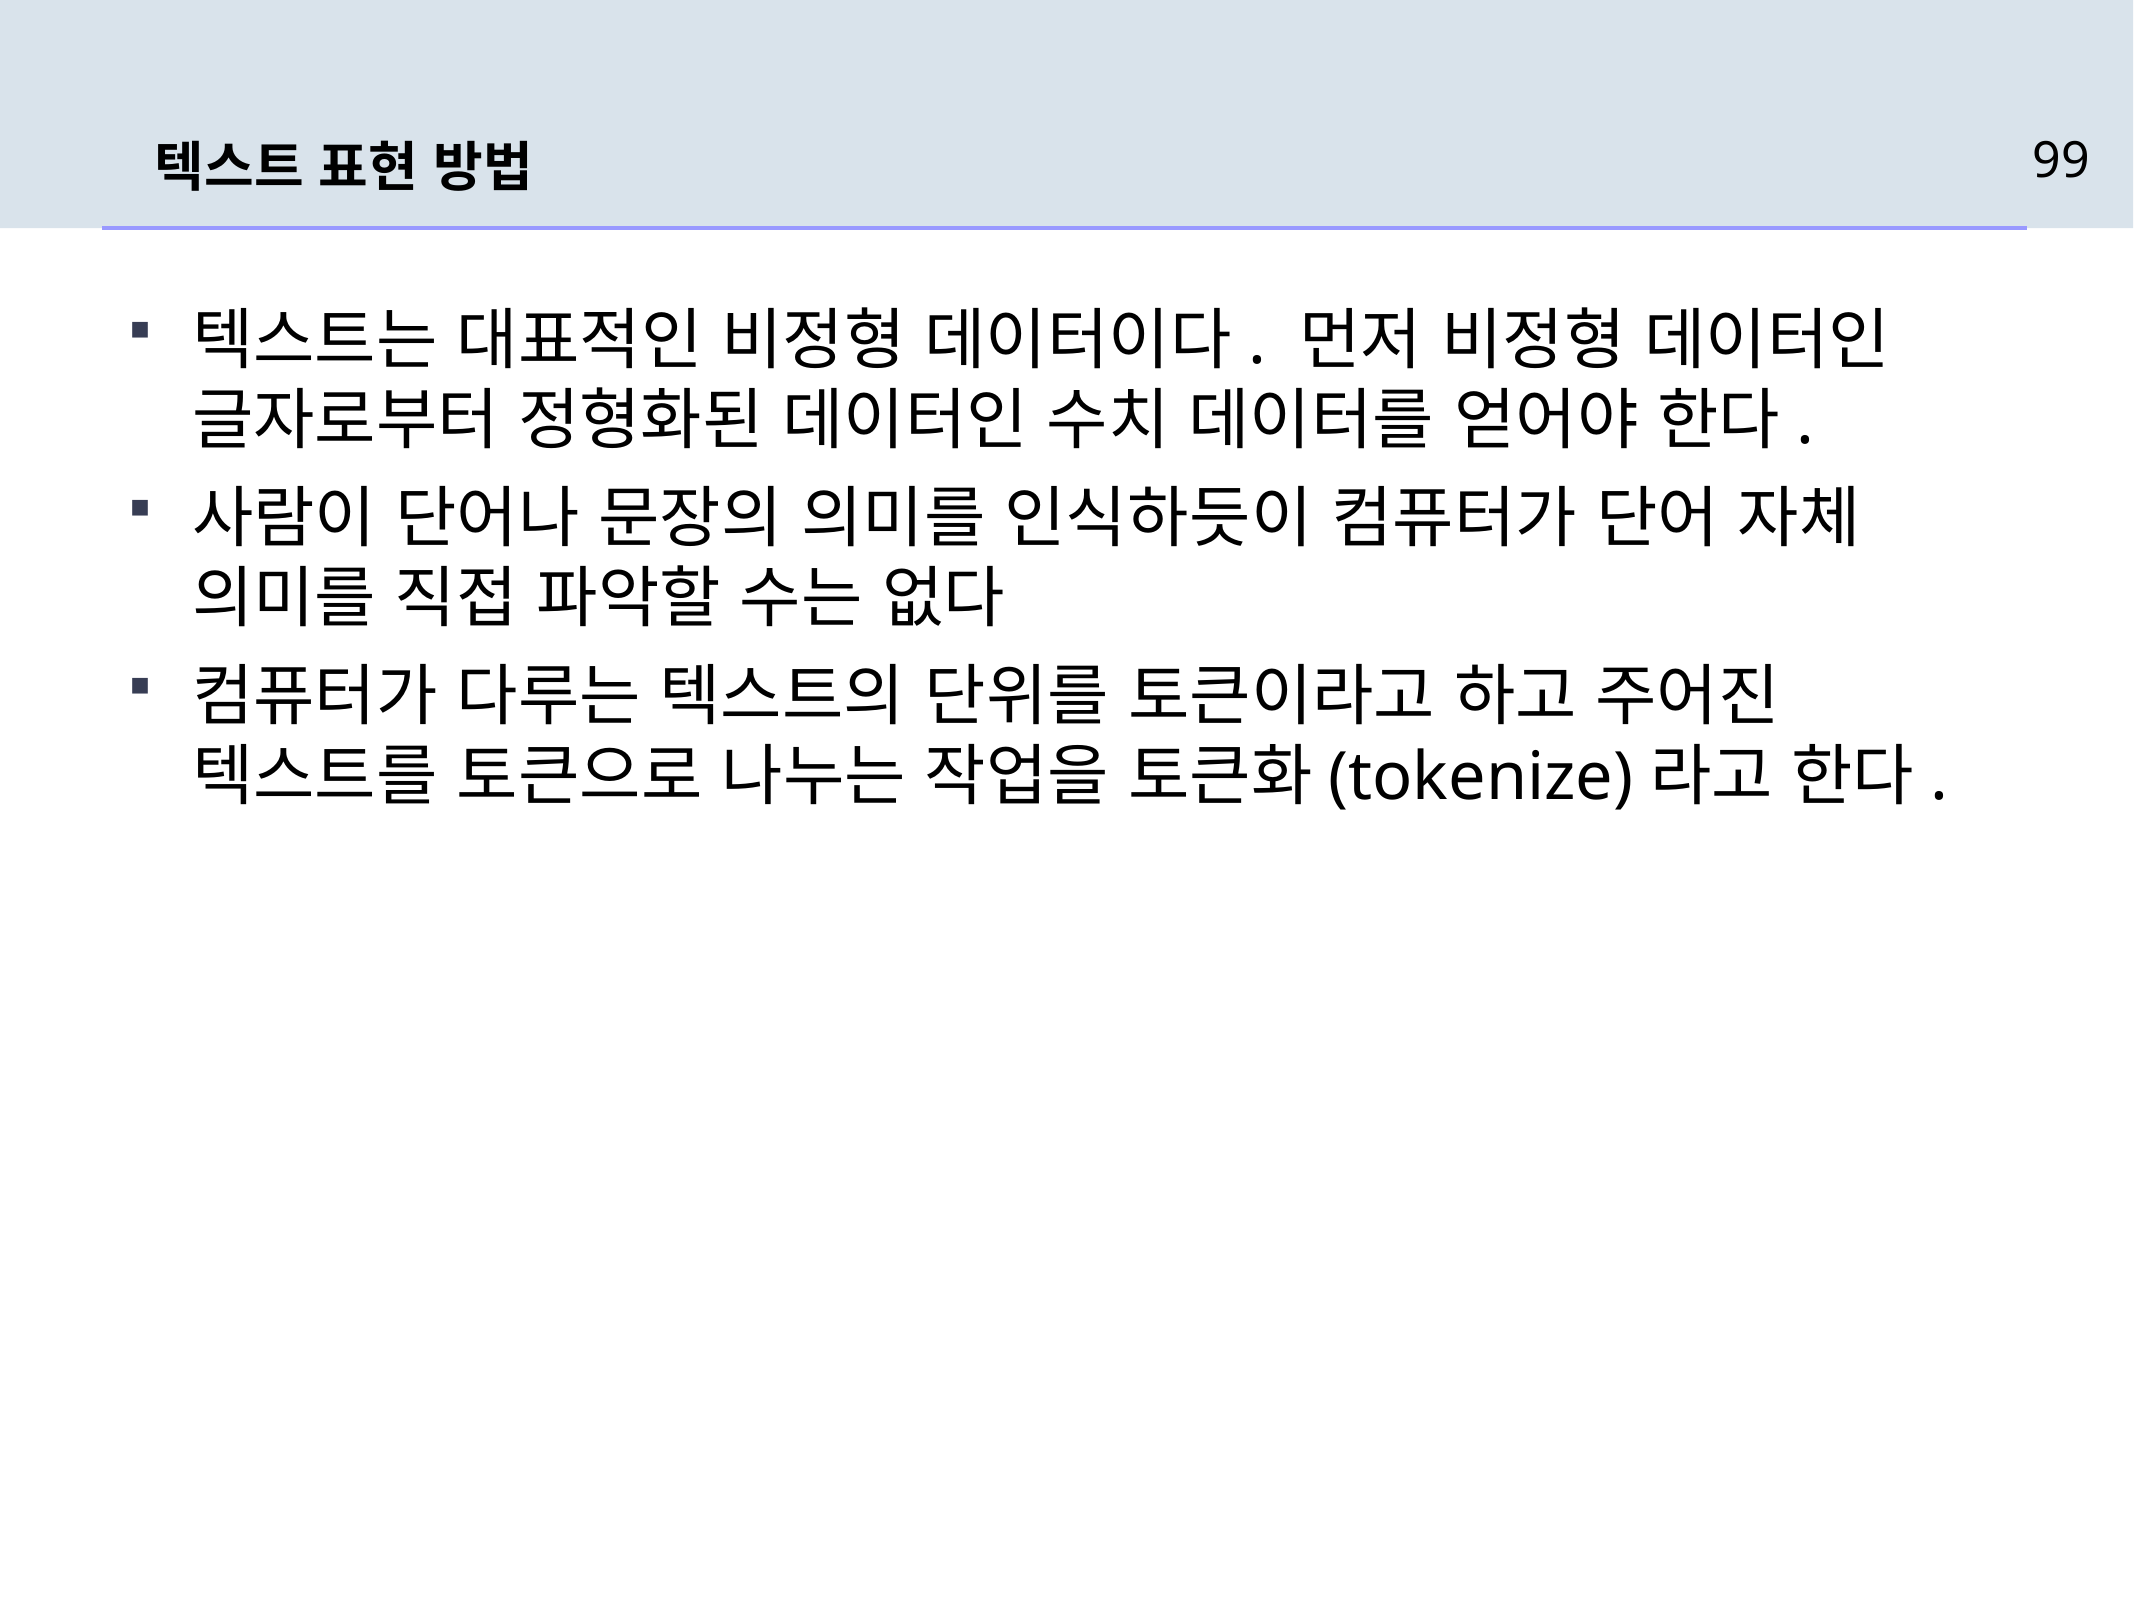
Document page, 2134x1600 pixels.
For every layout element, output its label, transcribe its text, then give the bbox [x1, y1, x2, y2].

slide_number 99 [2011, 116, 2134, 203]
title 텍스트 표현 방법 [133, 55, 2024, 208]
list 텍스트는 대표적인 비정형 데이터이다. 먼저 비정형 데이터인 글자로부터 정형화된 데이터인 수치 데이터를 얻어야 한다. 사람이 단어나 문장의 의미를 인식하듯이 컴퓨터가 단어 자체 의미를 직접 파악할 수는 없다 컴퓨터가 다루는 텍스트의 단위를 토큰이라고 하고 주어진 텍스트를 토큰으로 나누는 작업을 토큰화(tokenize)라고 한다. [106, 285, 2027, 1438]
